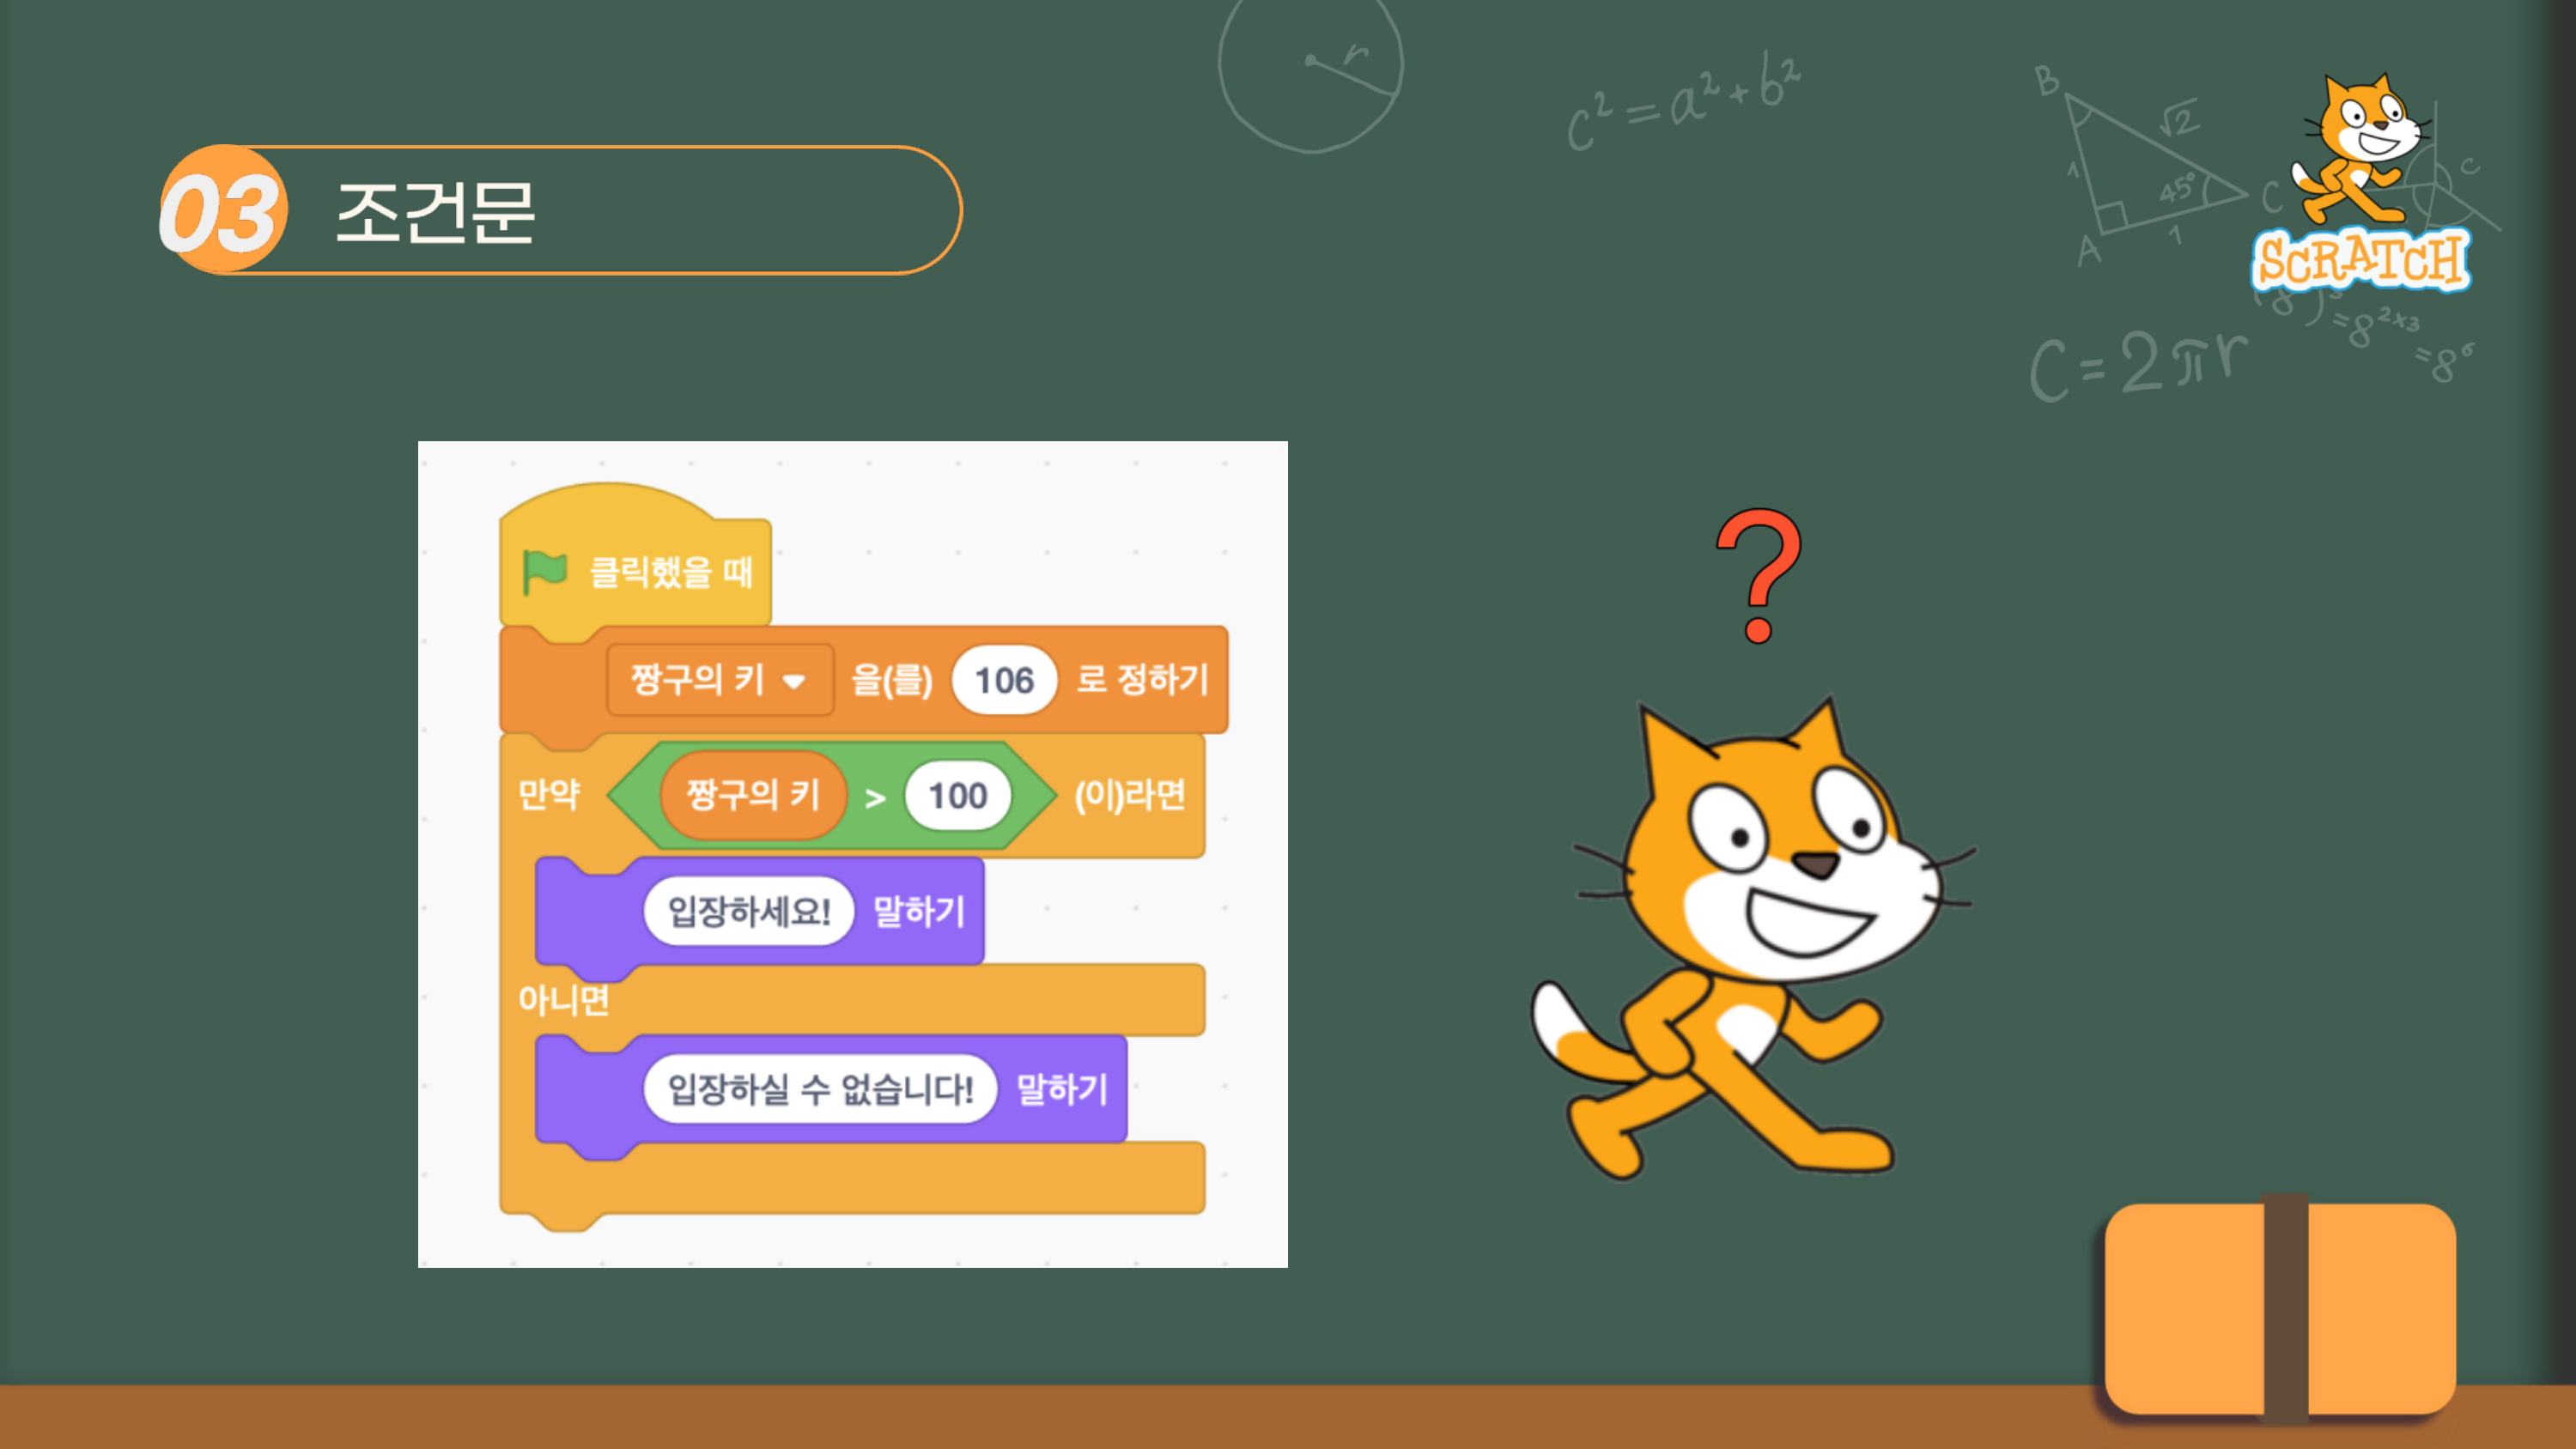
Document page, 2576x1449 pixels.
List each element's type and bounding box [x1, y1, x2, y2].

text_box [1218, 0, 1406, 153]
text_box [418, 441, 1289, 1269]
text_box [2221, 41, 2502, 324]
picture [1646, 406, 2008, 834]
text_box [0, 0, 2576, 1449]
text_box [1562, 68, 1803, 127]
text_box [1507, 689, 2002, 1184]
text_box [2031, 65, 2502, 403]
text_box [151, 144, 963, 281]
